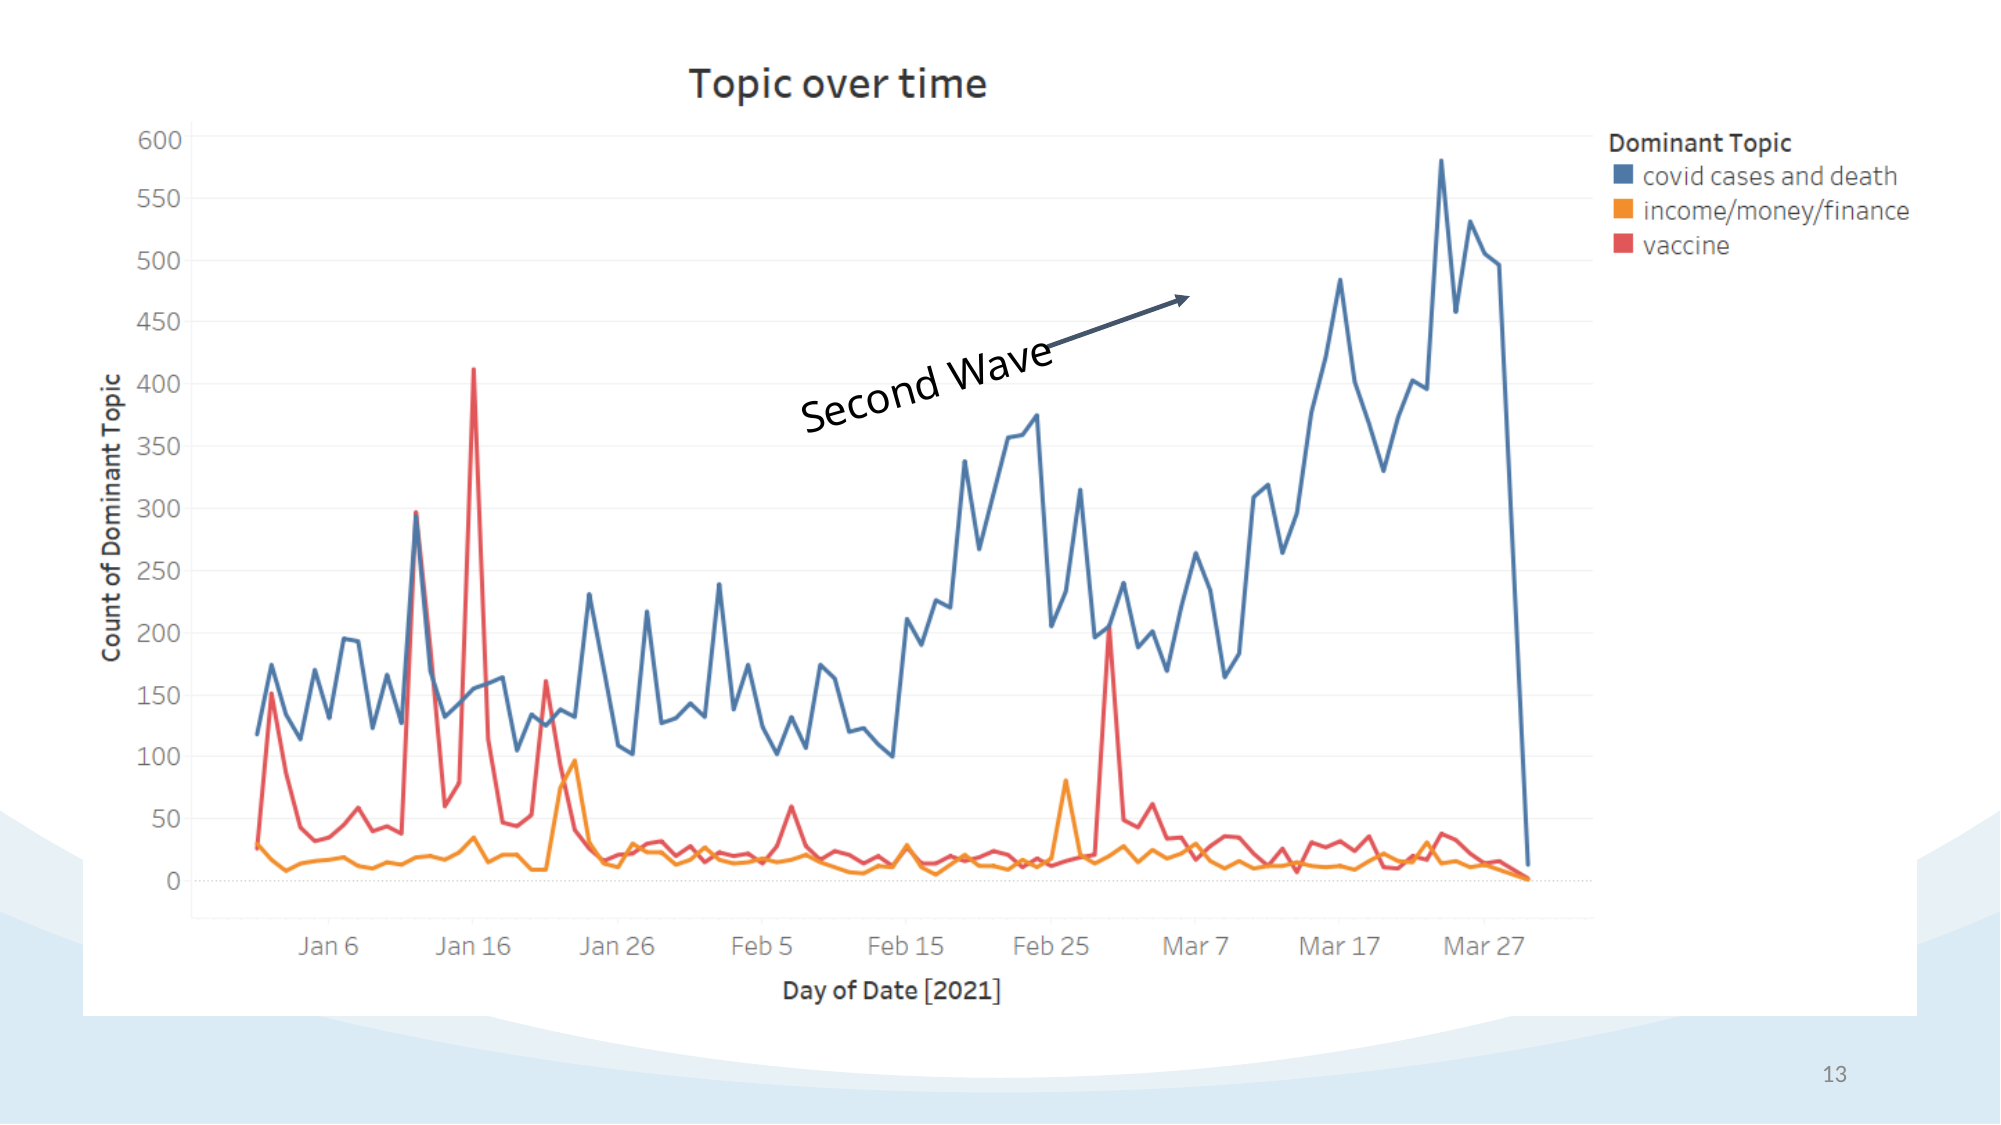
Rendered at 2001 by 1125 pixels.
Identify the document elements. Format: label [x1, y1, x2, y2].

text_box [1047, 295, 1191, 348]
picture [83, 44, 1917, 1017]
text_box [0, 810, 2000, 1124]
